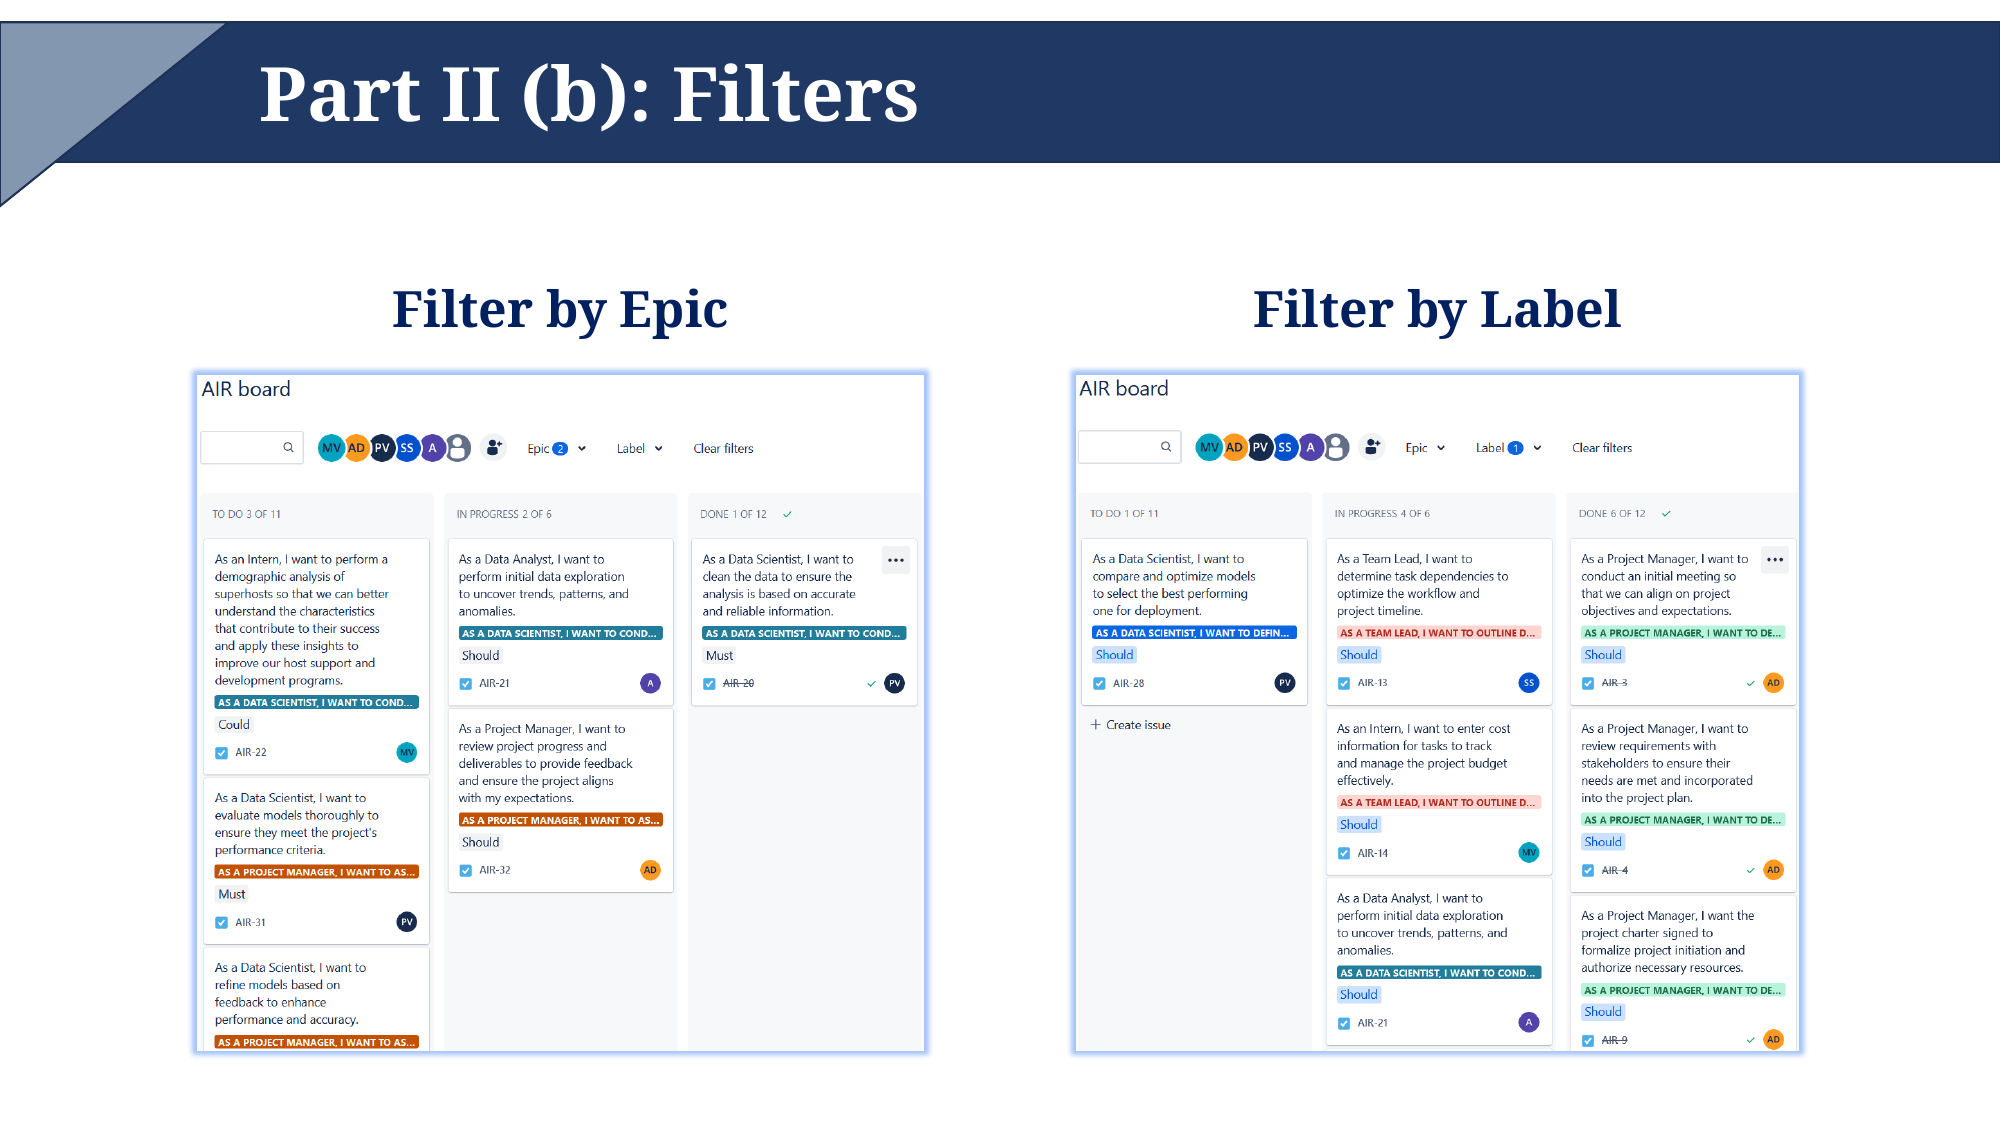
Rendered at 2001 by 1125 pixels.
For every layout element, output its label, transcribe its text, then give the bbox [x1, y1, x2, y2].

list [197, 375, 924, 1051]
list Filter by Label [1012, 239, 1863, 346]
text_box [57, 21, 2000, 163]
text_box [0, 21, 232, 208]
text_box Part II (b): Filters [244, 39, 1954, 145]
list Filter by Epic [137, 239, 984, 346]
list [1076, 375, 1799, 1051]
